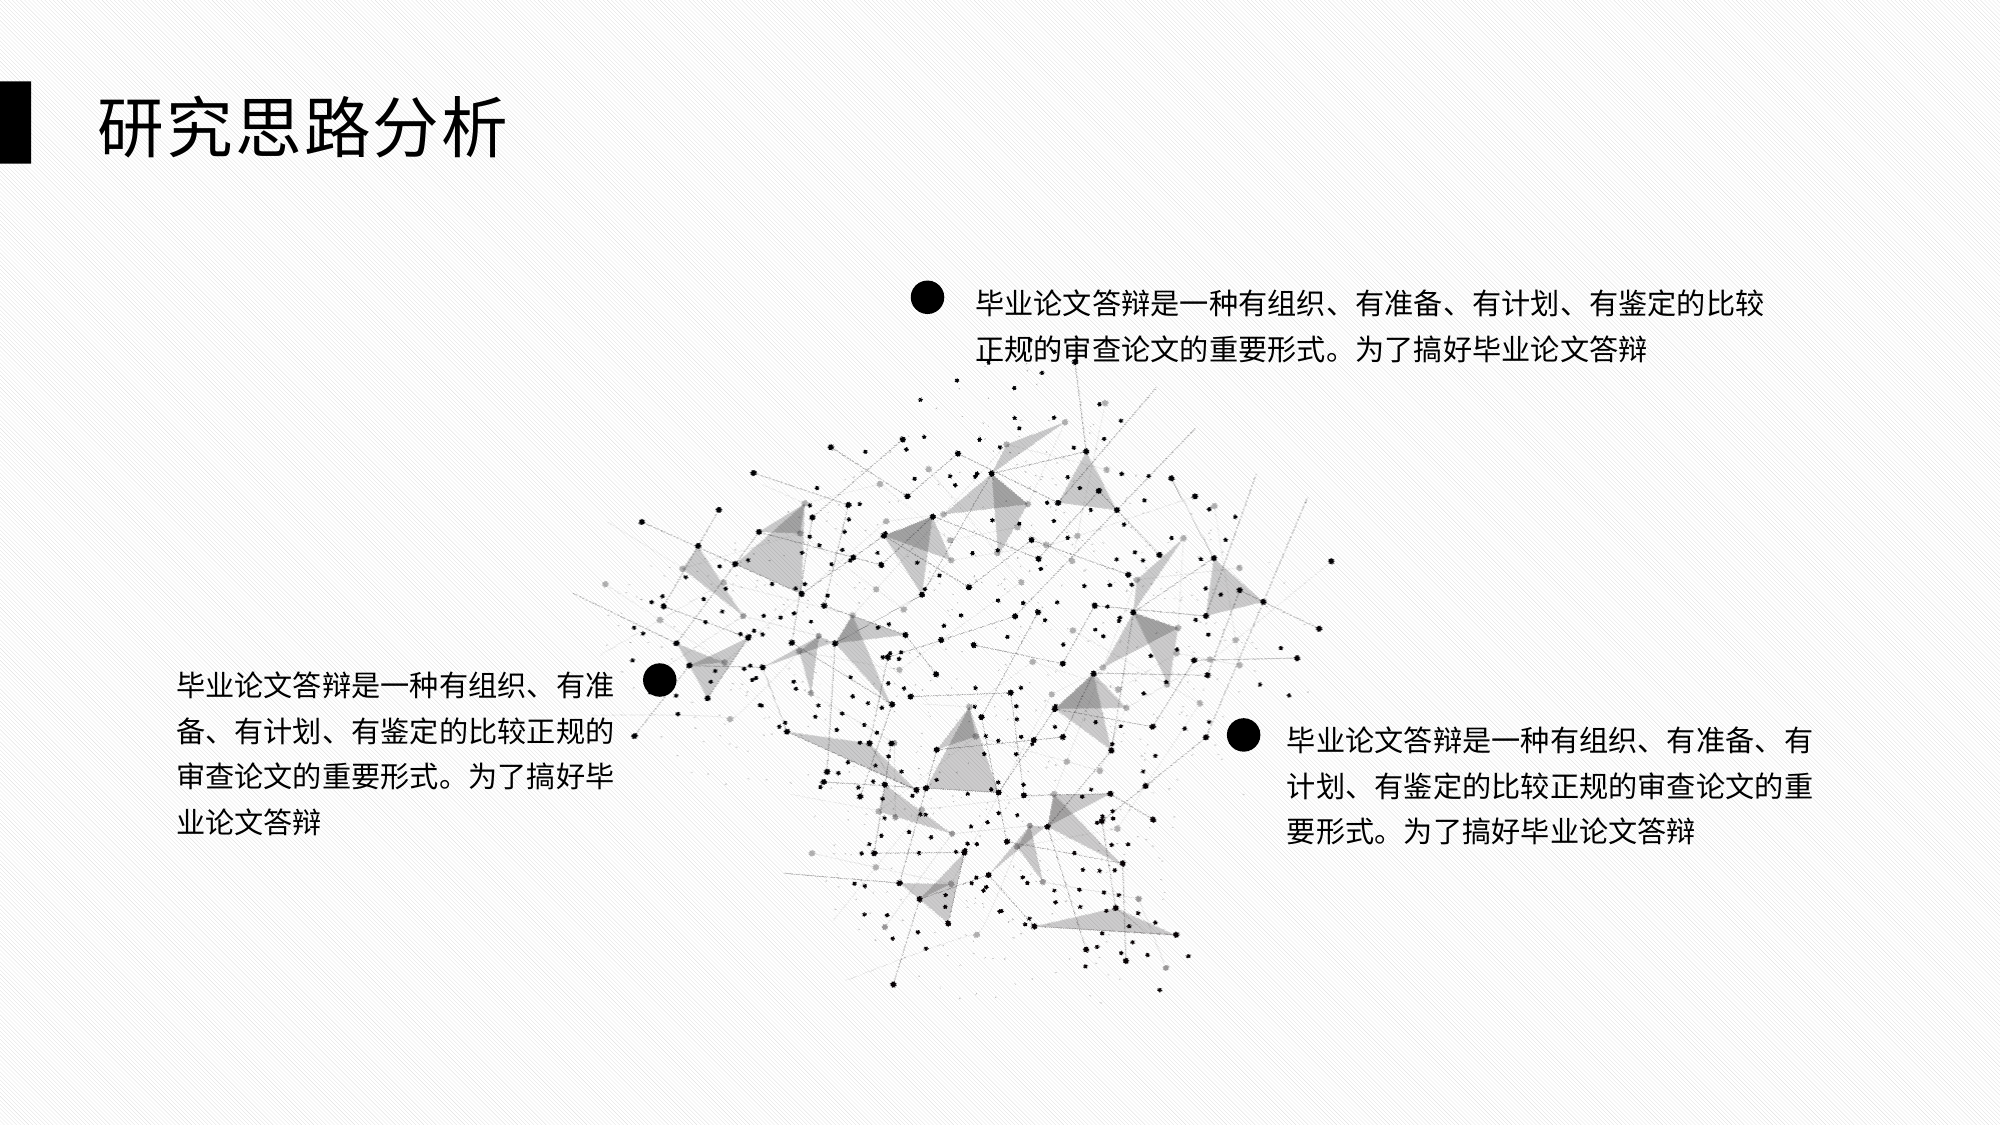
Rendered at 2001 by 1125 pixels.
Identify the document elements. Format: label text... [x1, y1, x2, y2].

picture [406, 90, 1554, 1125]
text_box 毕业论文答辩是一种有组织、有准备、有计划、有鉴定的比较正规的审查论文的重要形式。为了搞好毕业论文答辩 [1408, 267, 1782, 374]
text_box 研究思路分析 [83, 78, 961, 174]
text_box [0, 80, 32, 165]
text_box 毕业论文答辩是一种有组织、有准备、有计划、有鉴定的比较正规的审查论文的重要形式。为了搞好毕业论文答辩 [1481, 704, 1839, 856]
text_box 毕业论文答辩是一种有组织、有准备、有计划、有鉴定的比较正规的审查论文的重要形式。为了搞好毕业论文答辩 [161, 649, 550, 847]
